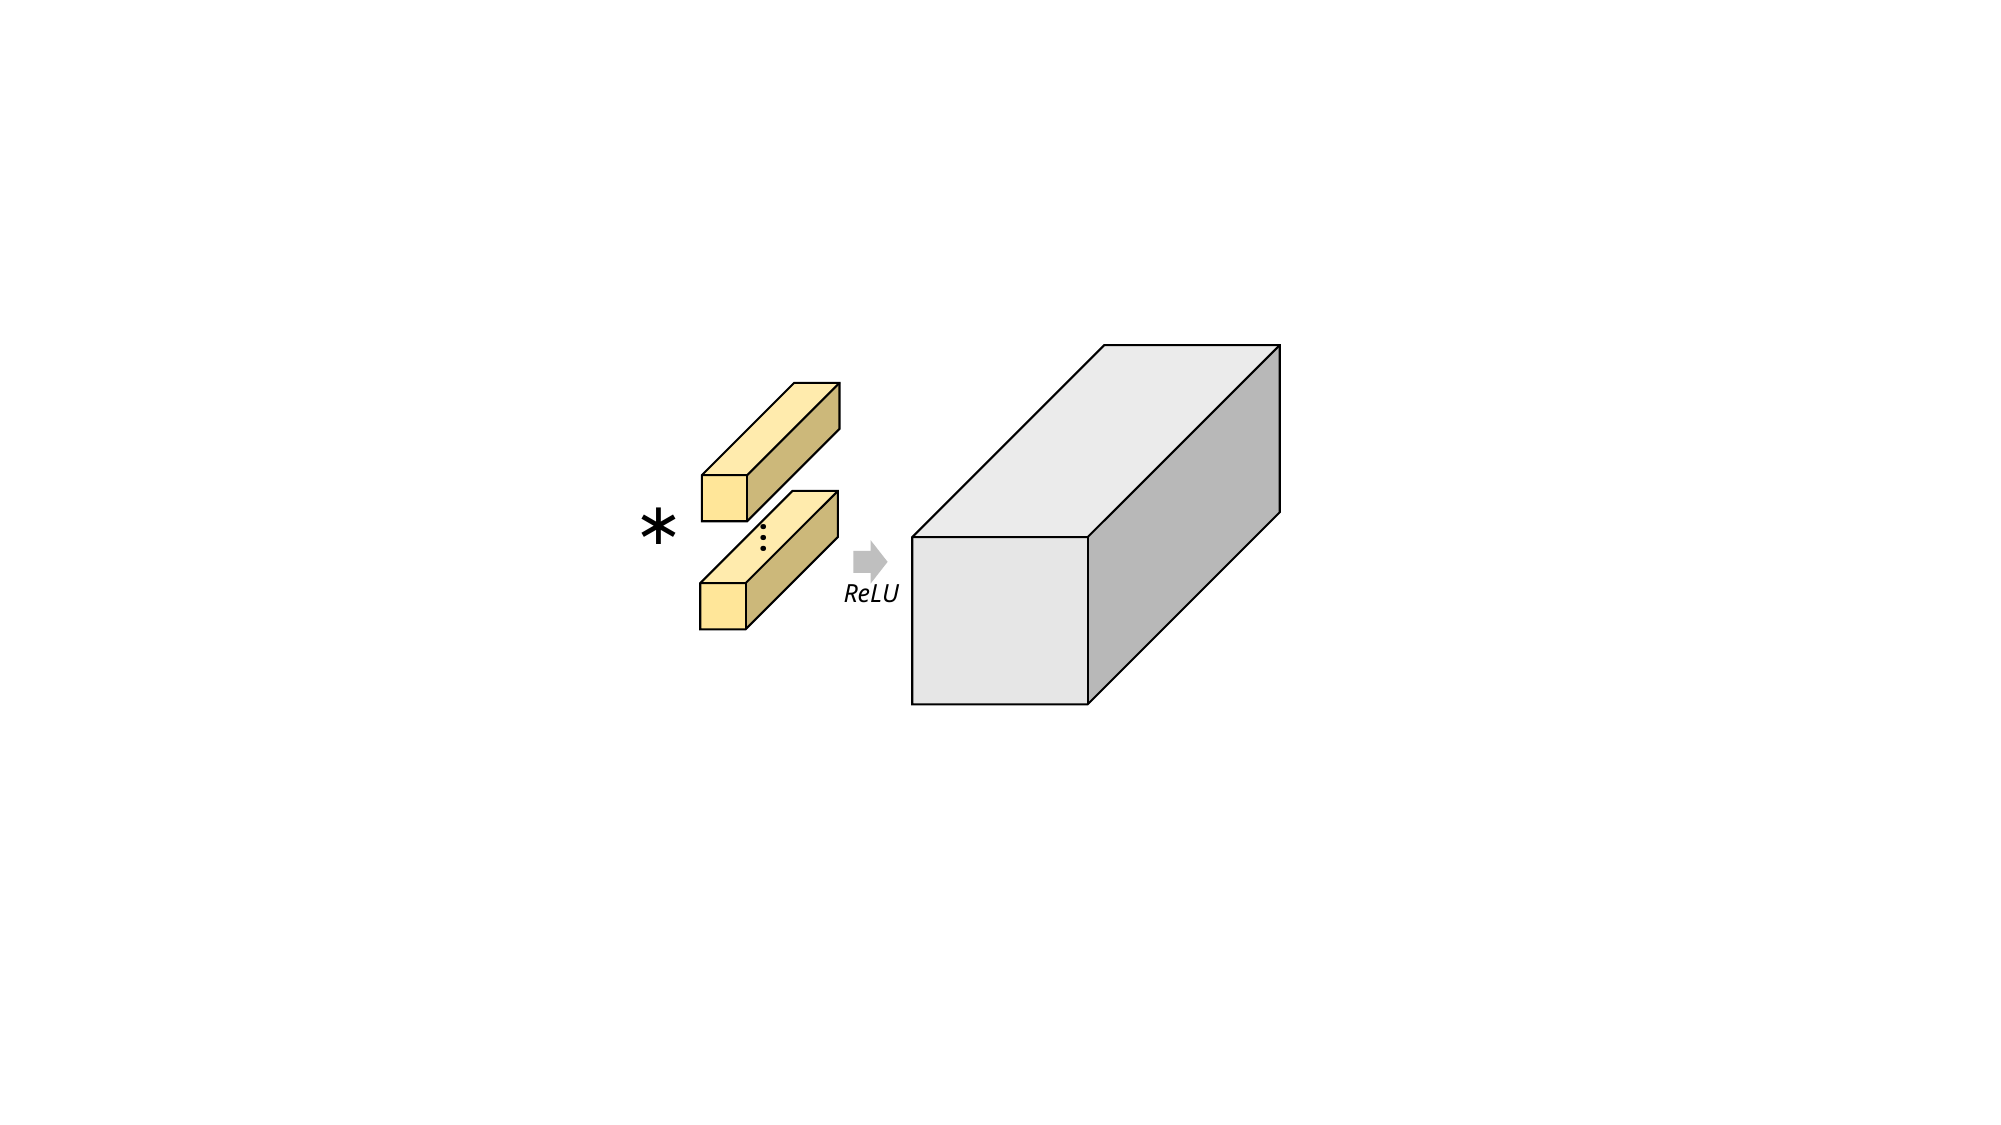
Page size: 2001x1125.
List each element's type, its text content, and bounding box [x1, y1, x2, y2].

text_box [920, 590, 1066, 706]
text_box … [706, 384, 835, 474]
text_box [700, 381, 841, 523]
text_box [699, 489, 839, 631]
text_box [911, 344, 1281, 706]
text_box [780, 492, 834, 515]
text_box ReLU [916, 347, 1275, 536]
text_box … [745, 506, 811, 558]
text_box [852, 537, 889, 569]
text_box ∗ [619, 478, 698, 564]
text_box [704, 541, 768, 582]
text_box ReLU [828, 569, 914, 615]
